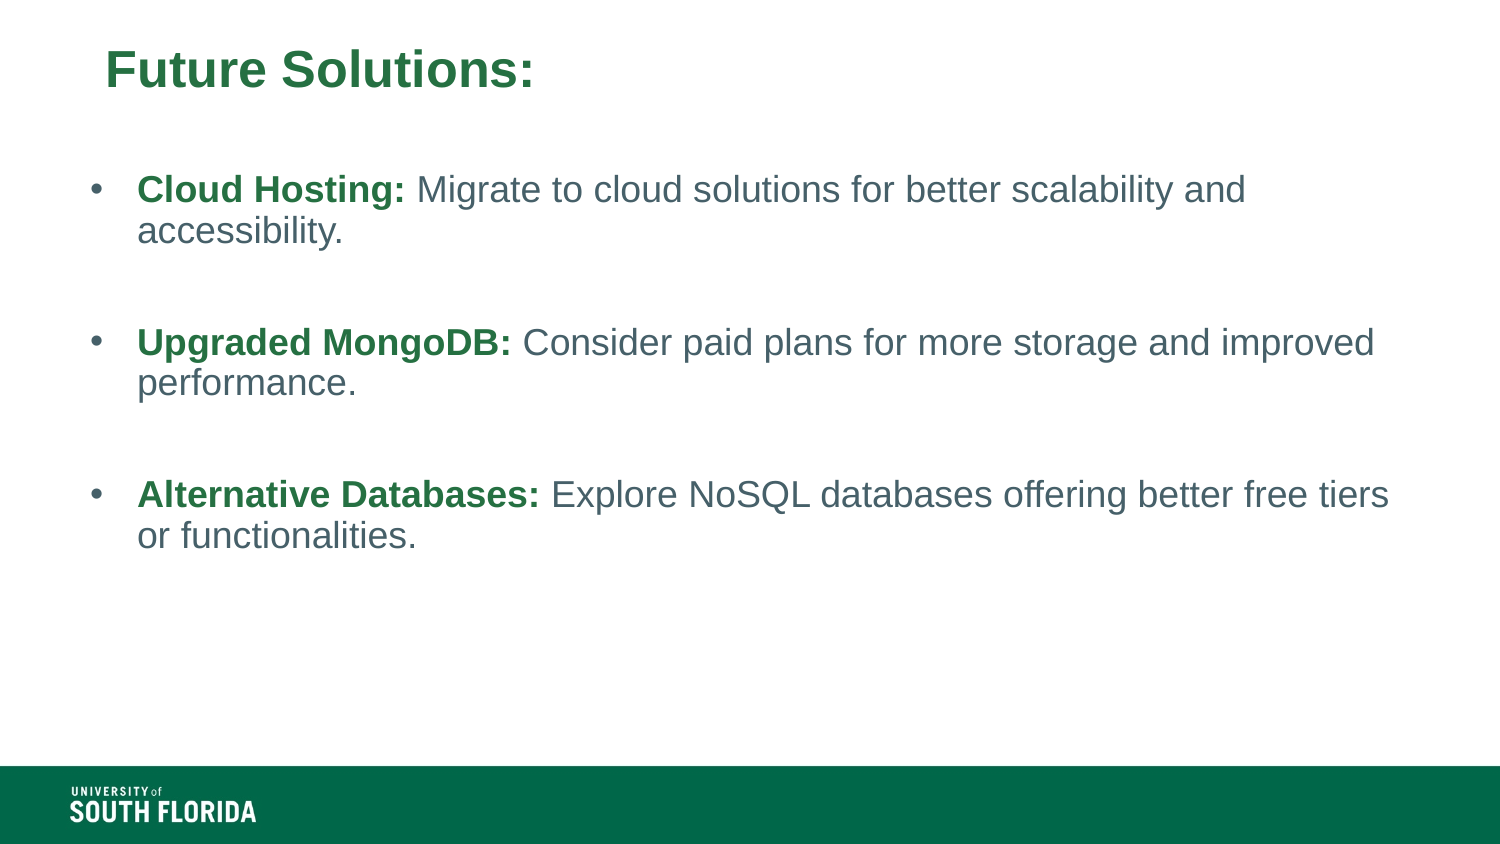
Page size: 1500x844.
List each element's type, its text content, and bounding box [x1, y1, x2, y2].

picture [0, 0, 1500, 844]
list Future Solutions: Cloud Hosting: Migrate to cloud solutions for better scalability and accessibility. Upgraded MongoDB: Consider paid plans for more storage and improved performance. Alternative Databases: Explore NoSQL databases offering better free tiers or functionalities. [75, 34, 1426, 744]
